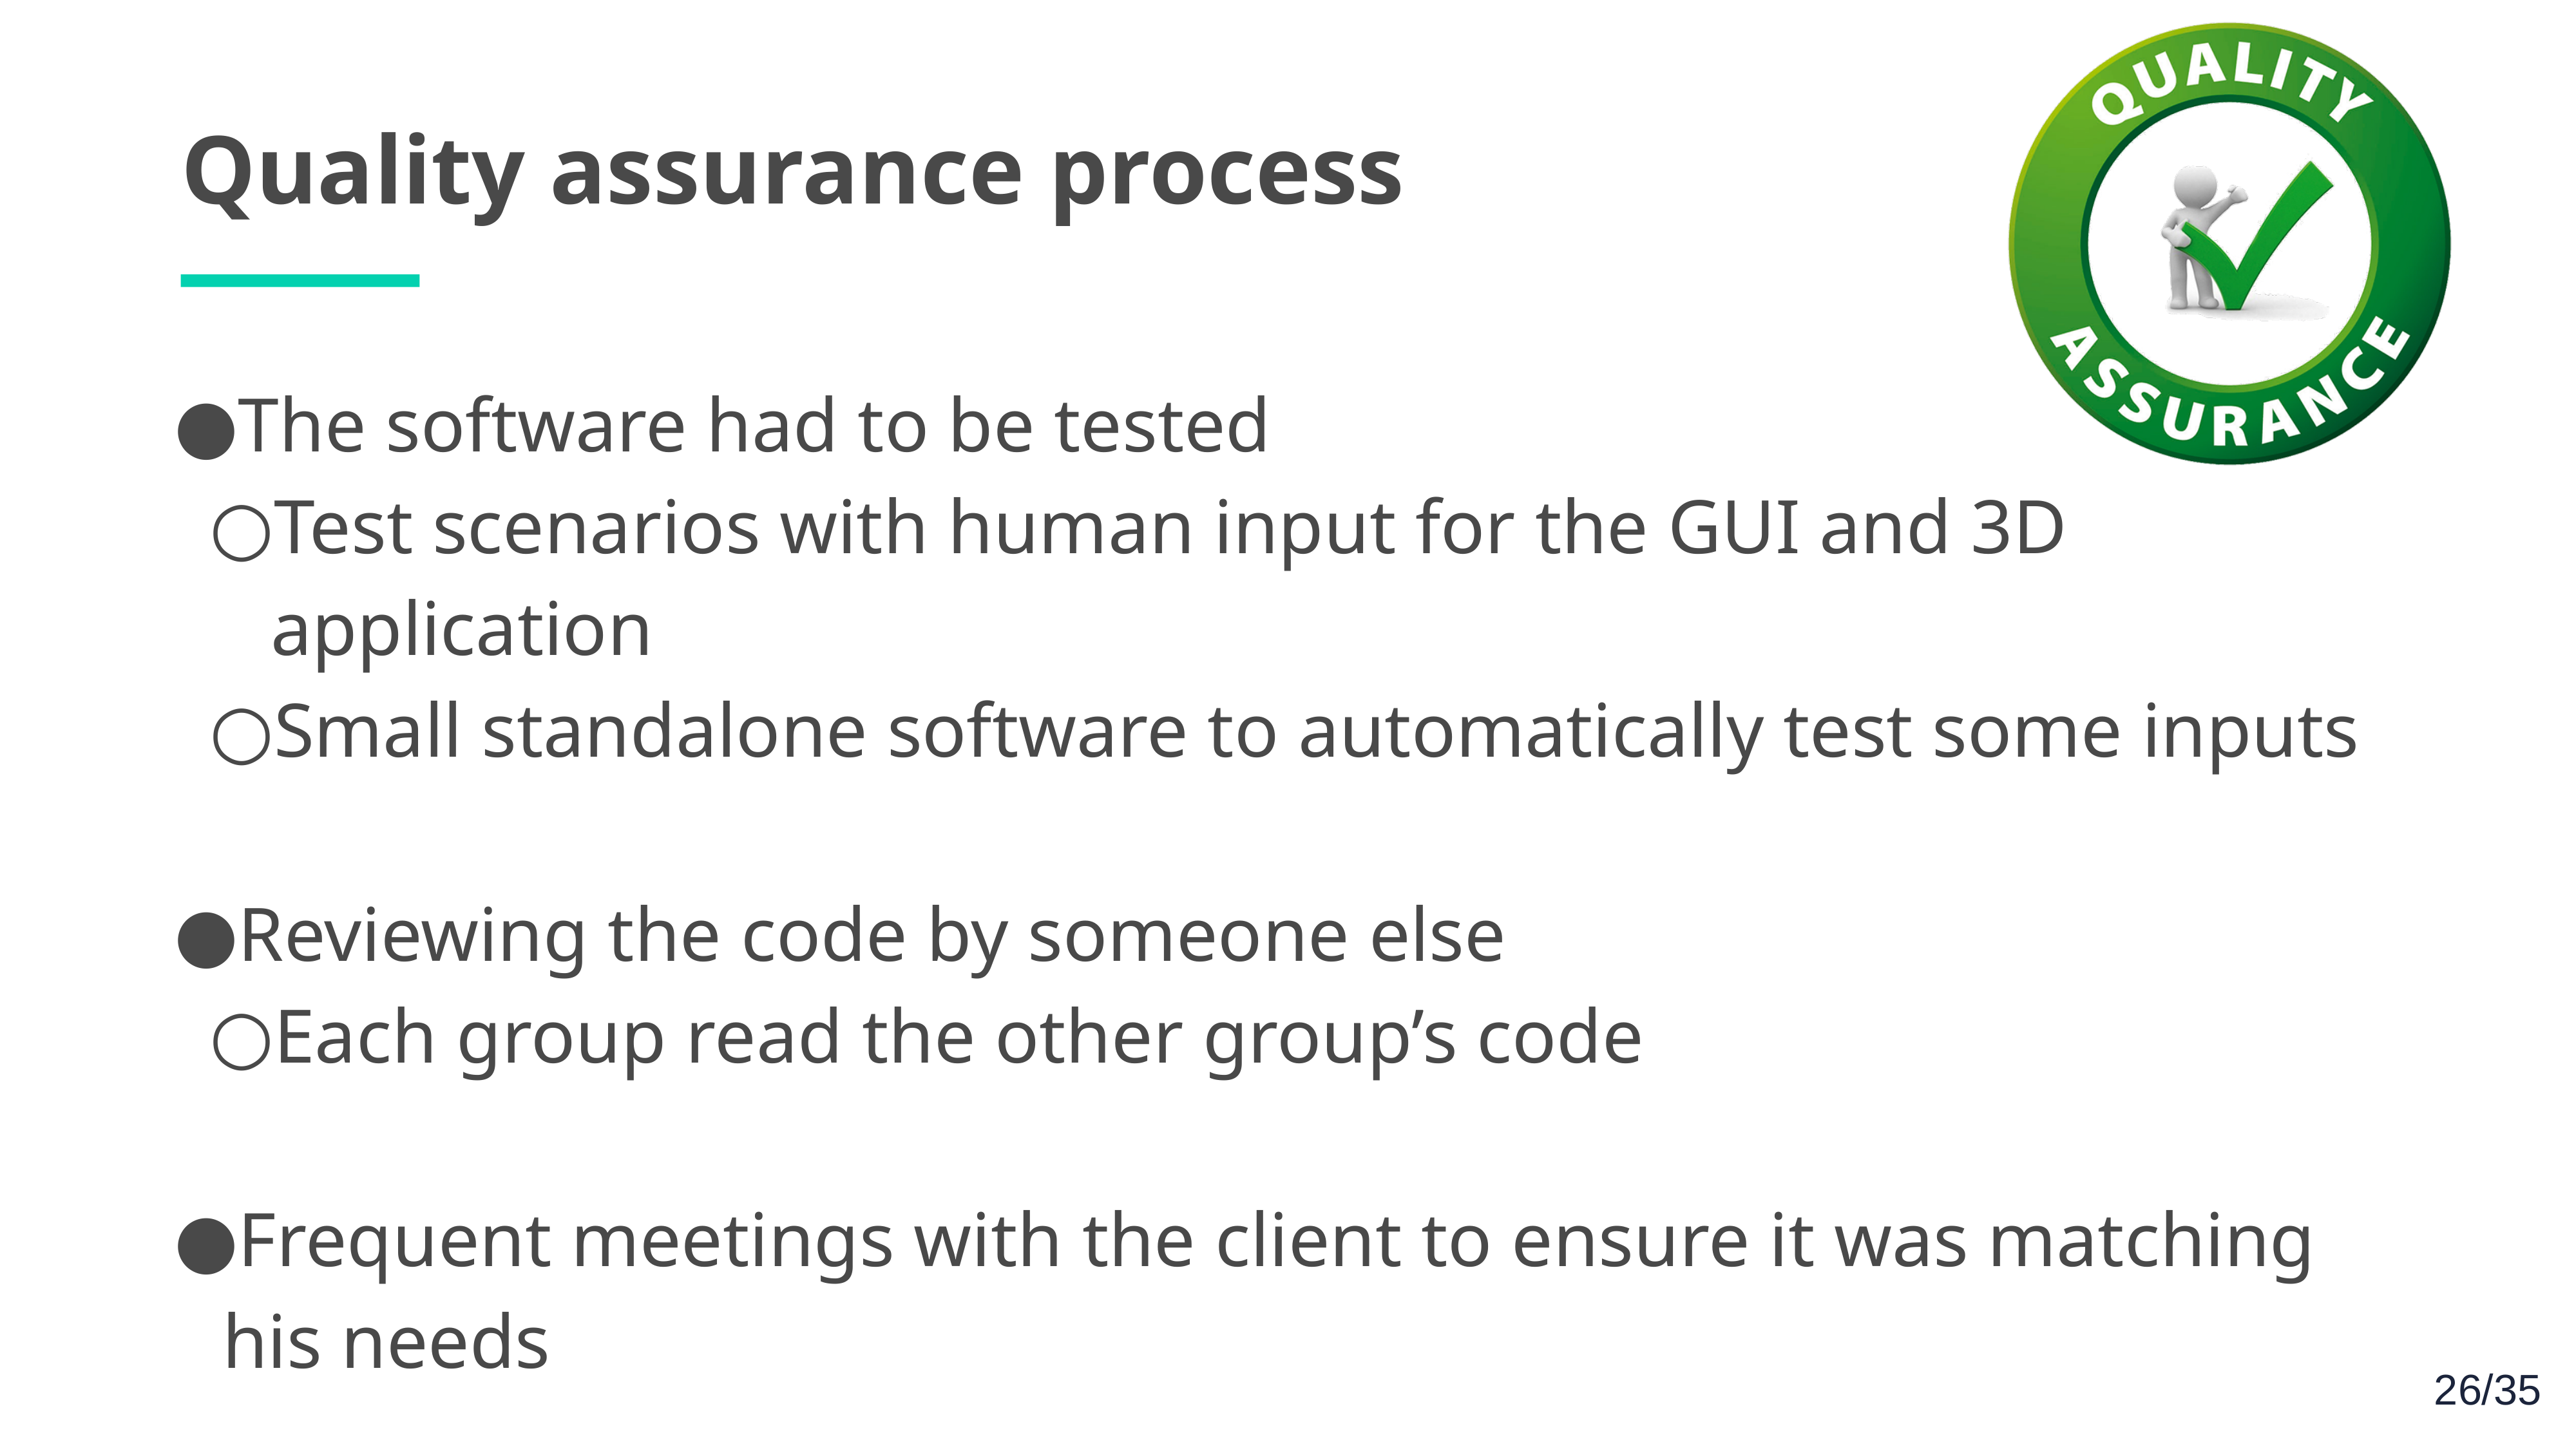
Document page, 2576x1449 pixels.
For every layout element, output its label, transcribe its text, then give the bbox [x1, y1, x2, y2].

picture [1998, 12, 2461, 475]
slide_number ‹#›/35 [2310, 1338, 2566, 1449]
text_box The software had to be tested Test scenarios with human input for the GUI and 3D application Small standalone software to automatically test some inputs Reviewing the code by someone else Each group read the other group’s code Frequent meetings with the client to ensure it was matching his needs [164, 359, 2421, 1369]
text_box [180, 274, 420, 287]
text_box Quality assurance process [171, 104, 1979, 229]
